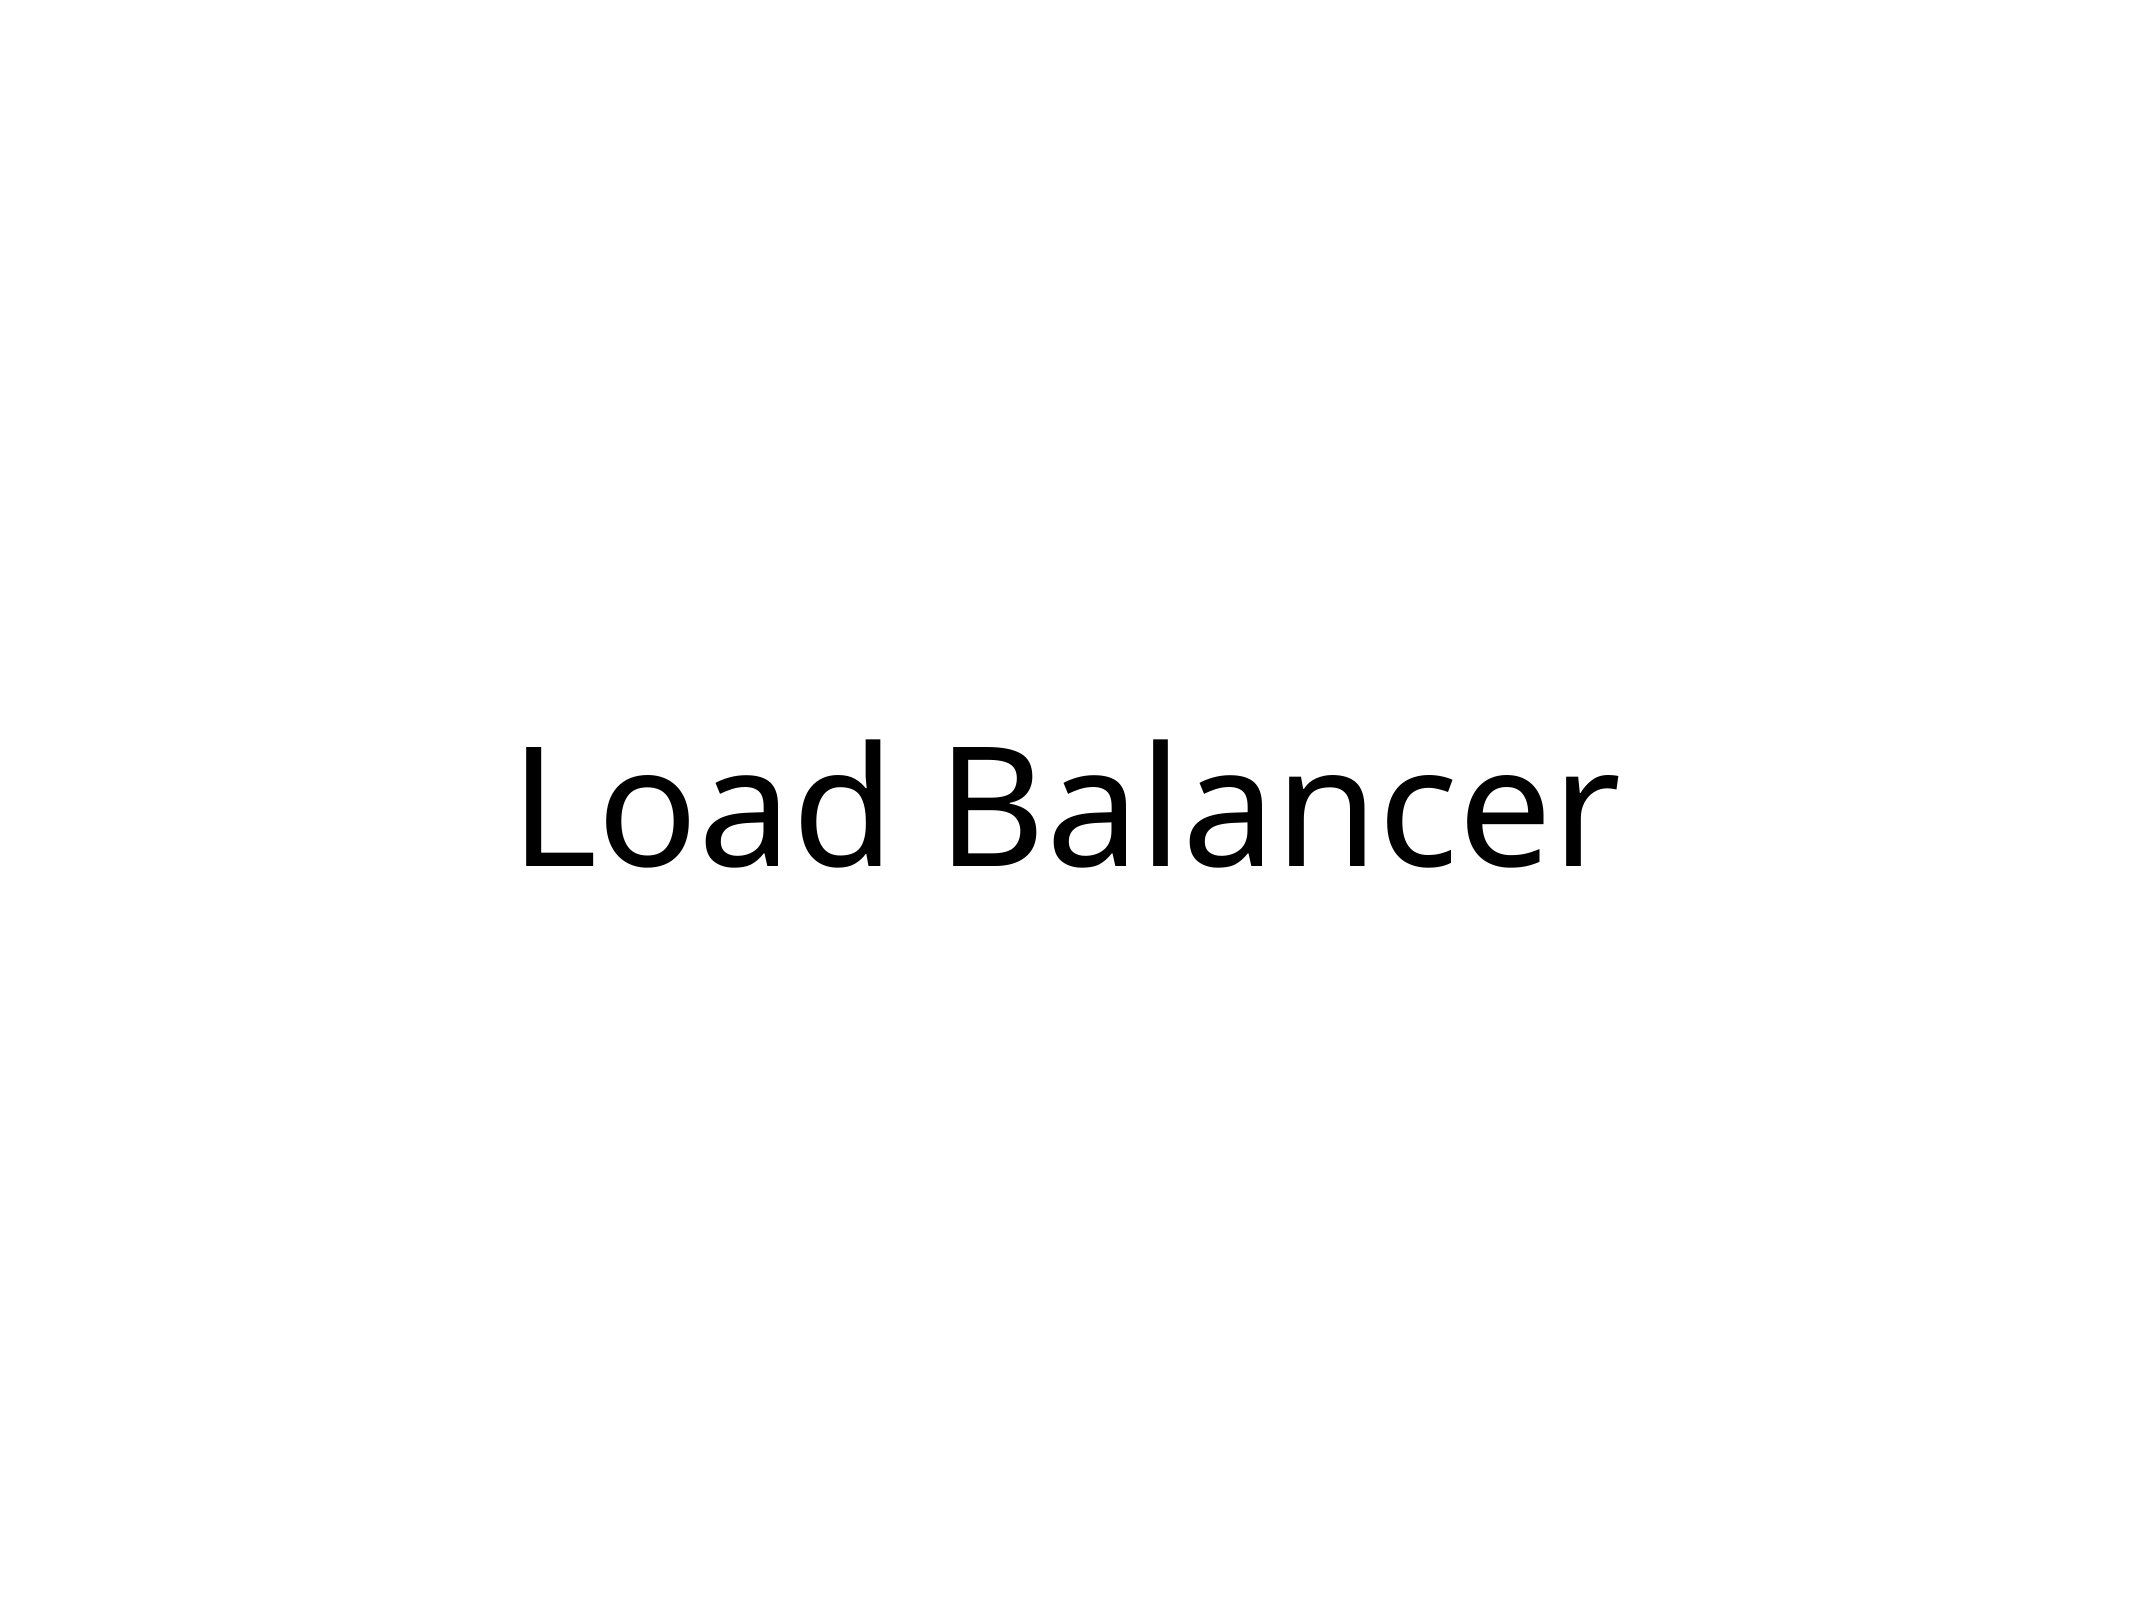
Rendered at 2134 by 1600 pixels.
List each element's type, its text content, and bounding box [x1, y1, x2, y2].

title Load Balancer [207, 528, 1926, 1072]
